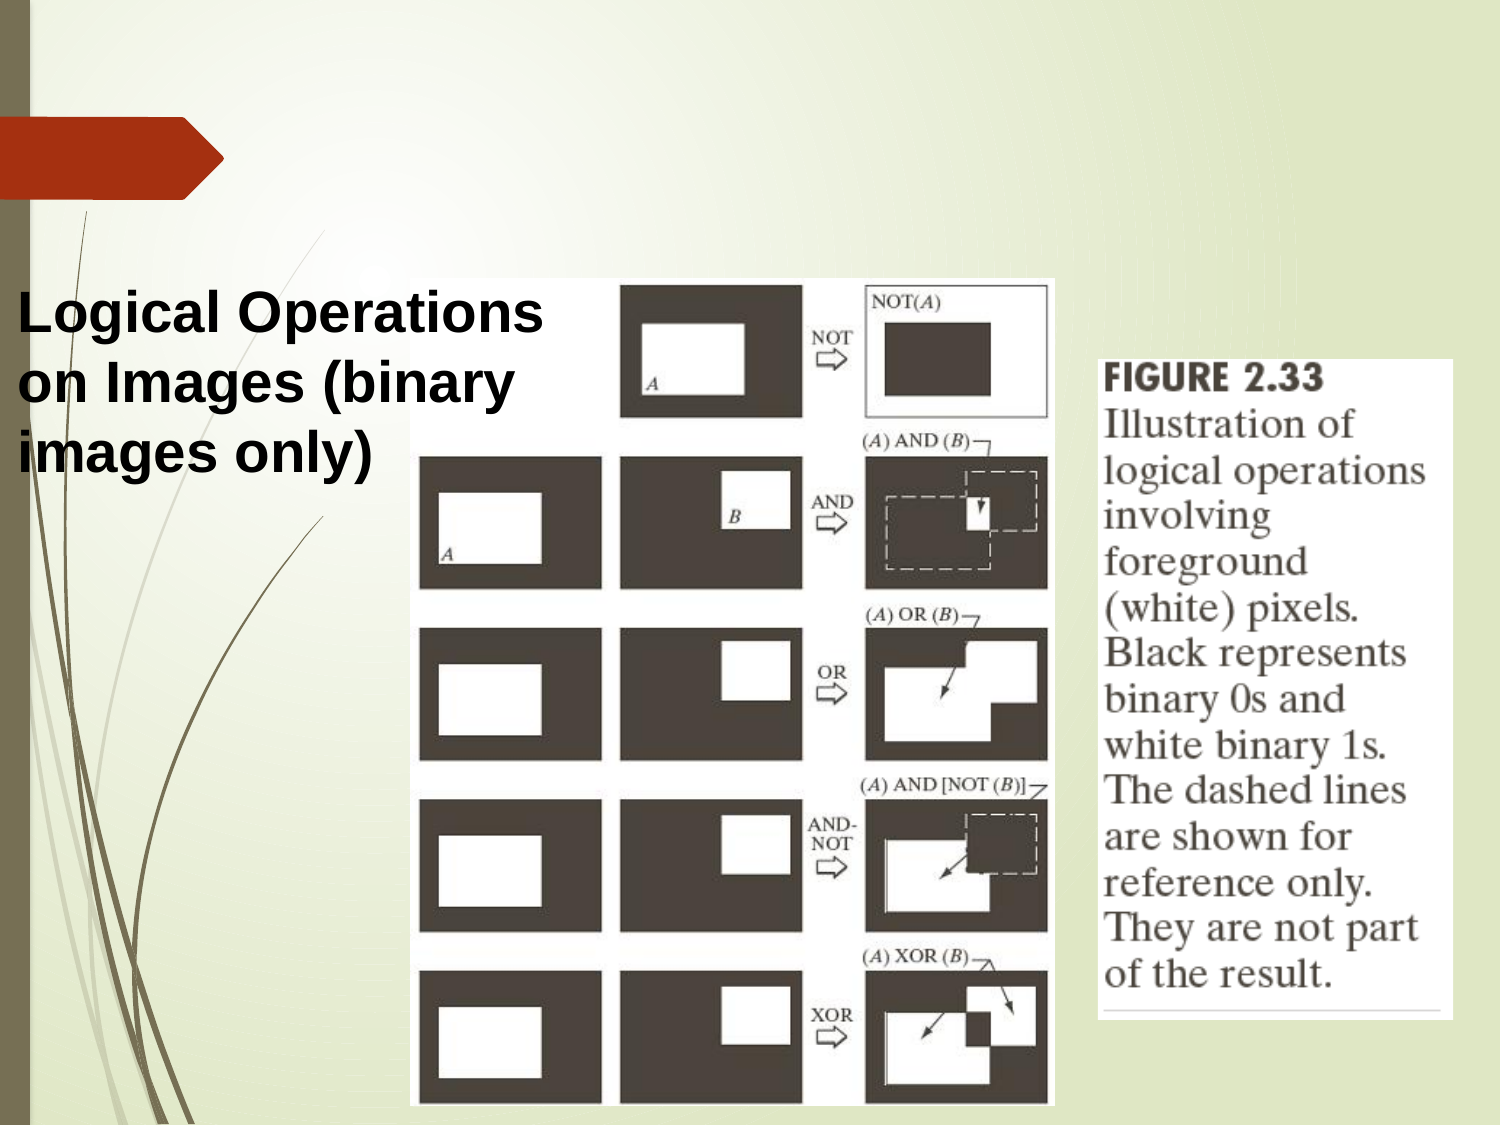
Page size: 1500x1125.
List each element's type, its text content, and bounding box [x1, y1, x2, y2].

picture [1097, 359, 1454, 1020]
picture [409, 277, 1055, 1106]
text_box Logical Operations on Images (binary images only) [3, 266, 566, 492]
